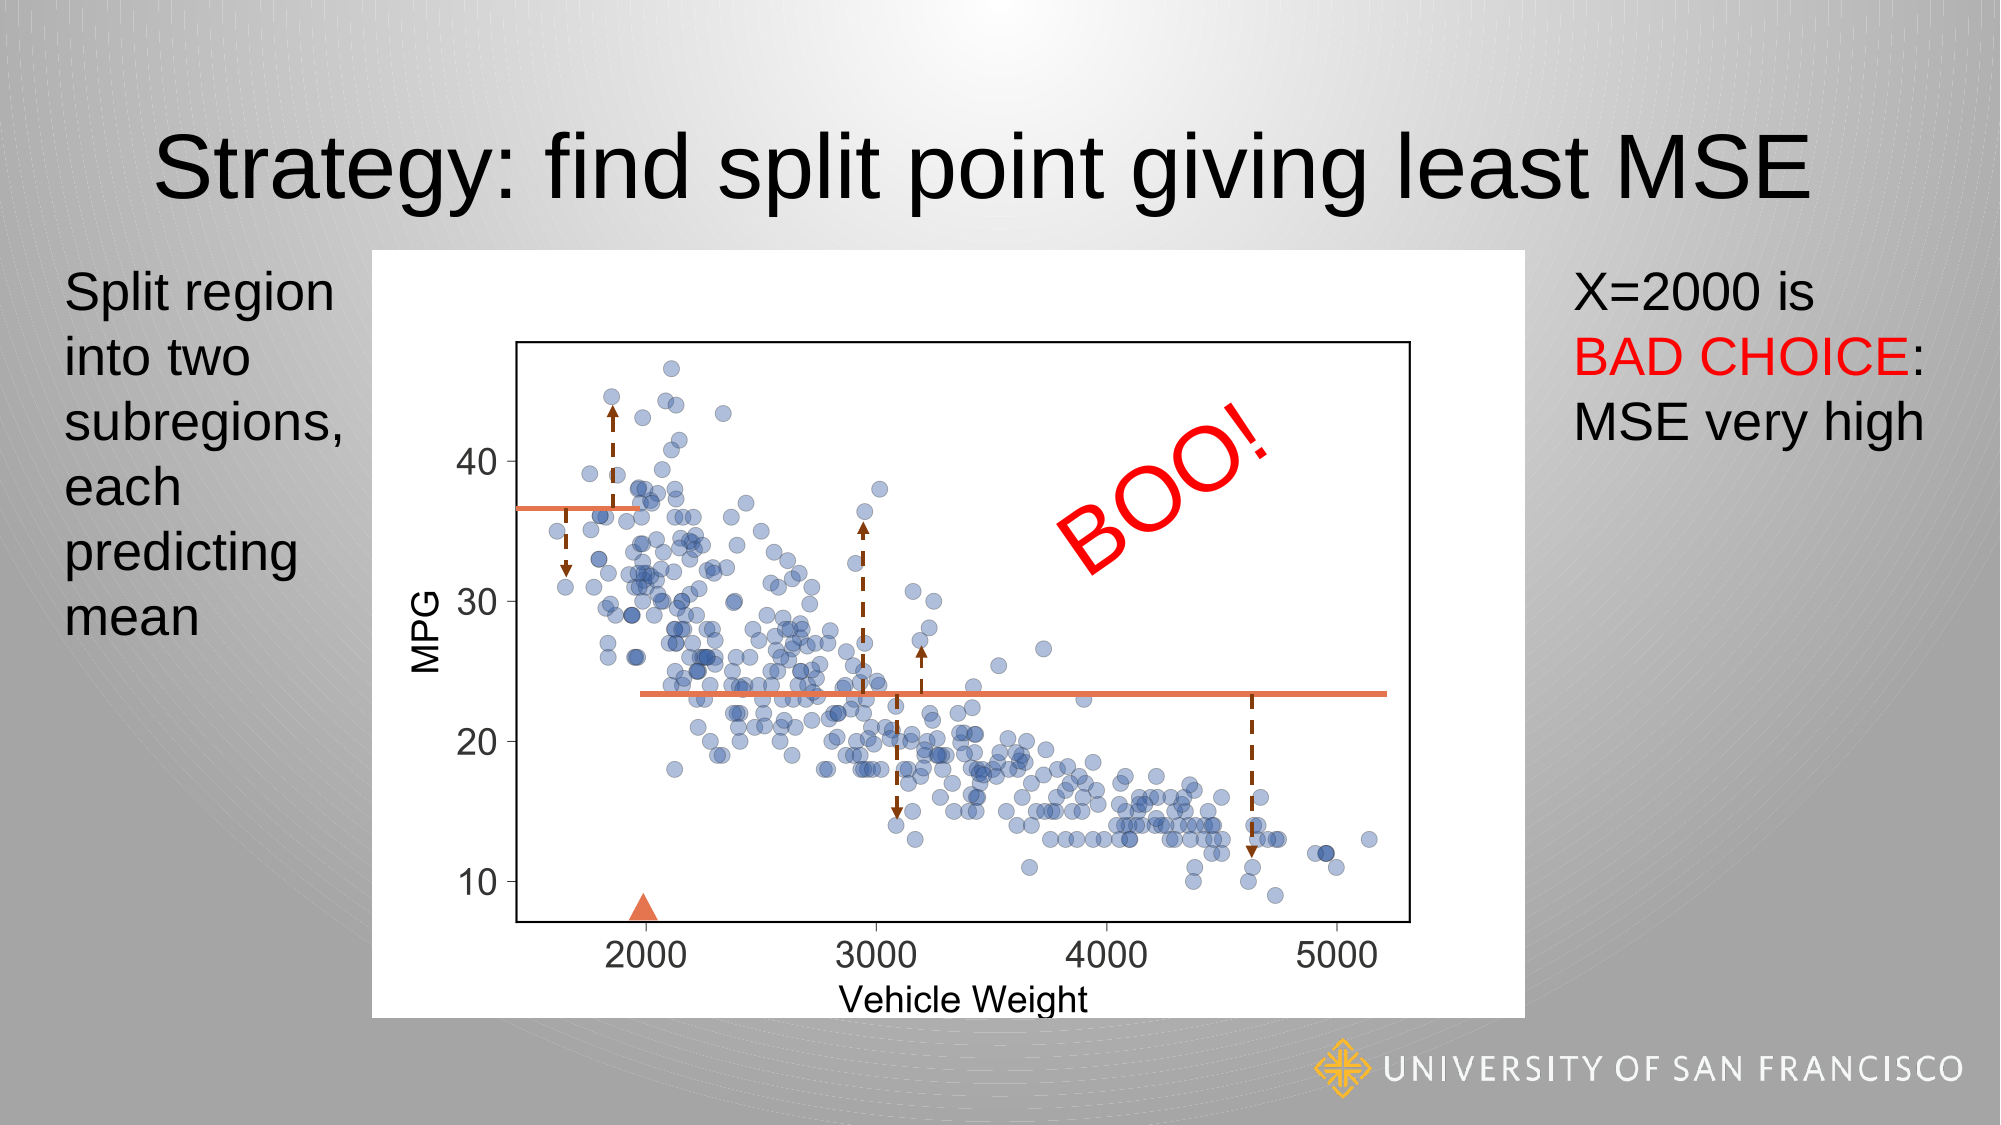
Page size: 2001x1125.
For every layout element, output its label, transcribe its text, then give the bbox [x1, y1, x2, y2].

text_box Split region into two subregions, each predicting mean [49, 249, 361, 654]
text_box X=2000 is BAD CHOICE: MSE very high [1558, 249, 1942, 459]
title Strategy: find split point giving least MSE [137, 59, 1863, 278]
picture [372, 250, 1525, 1018]
